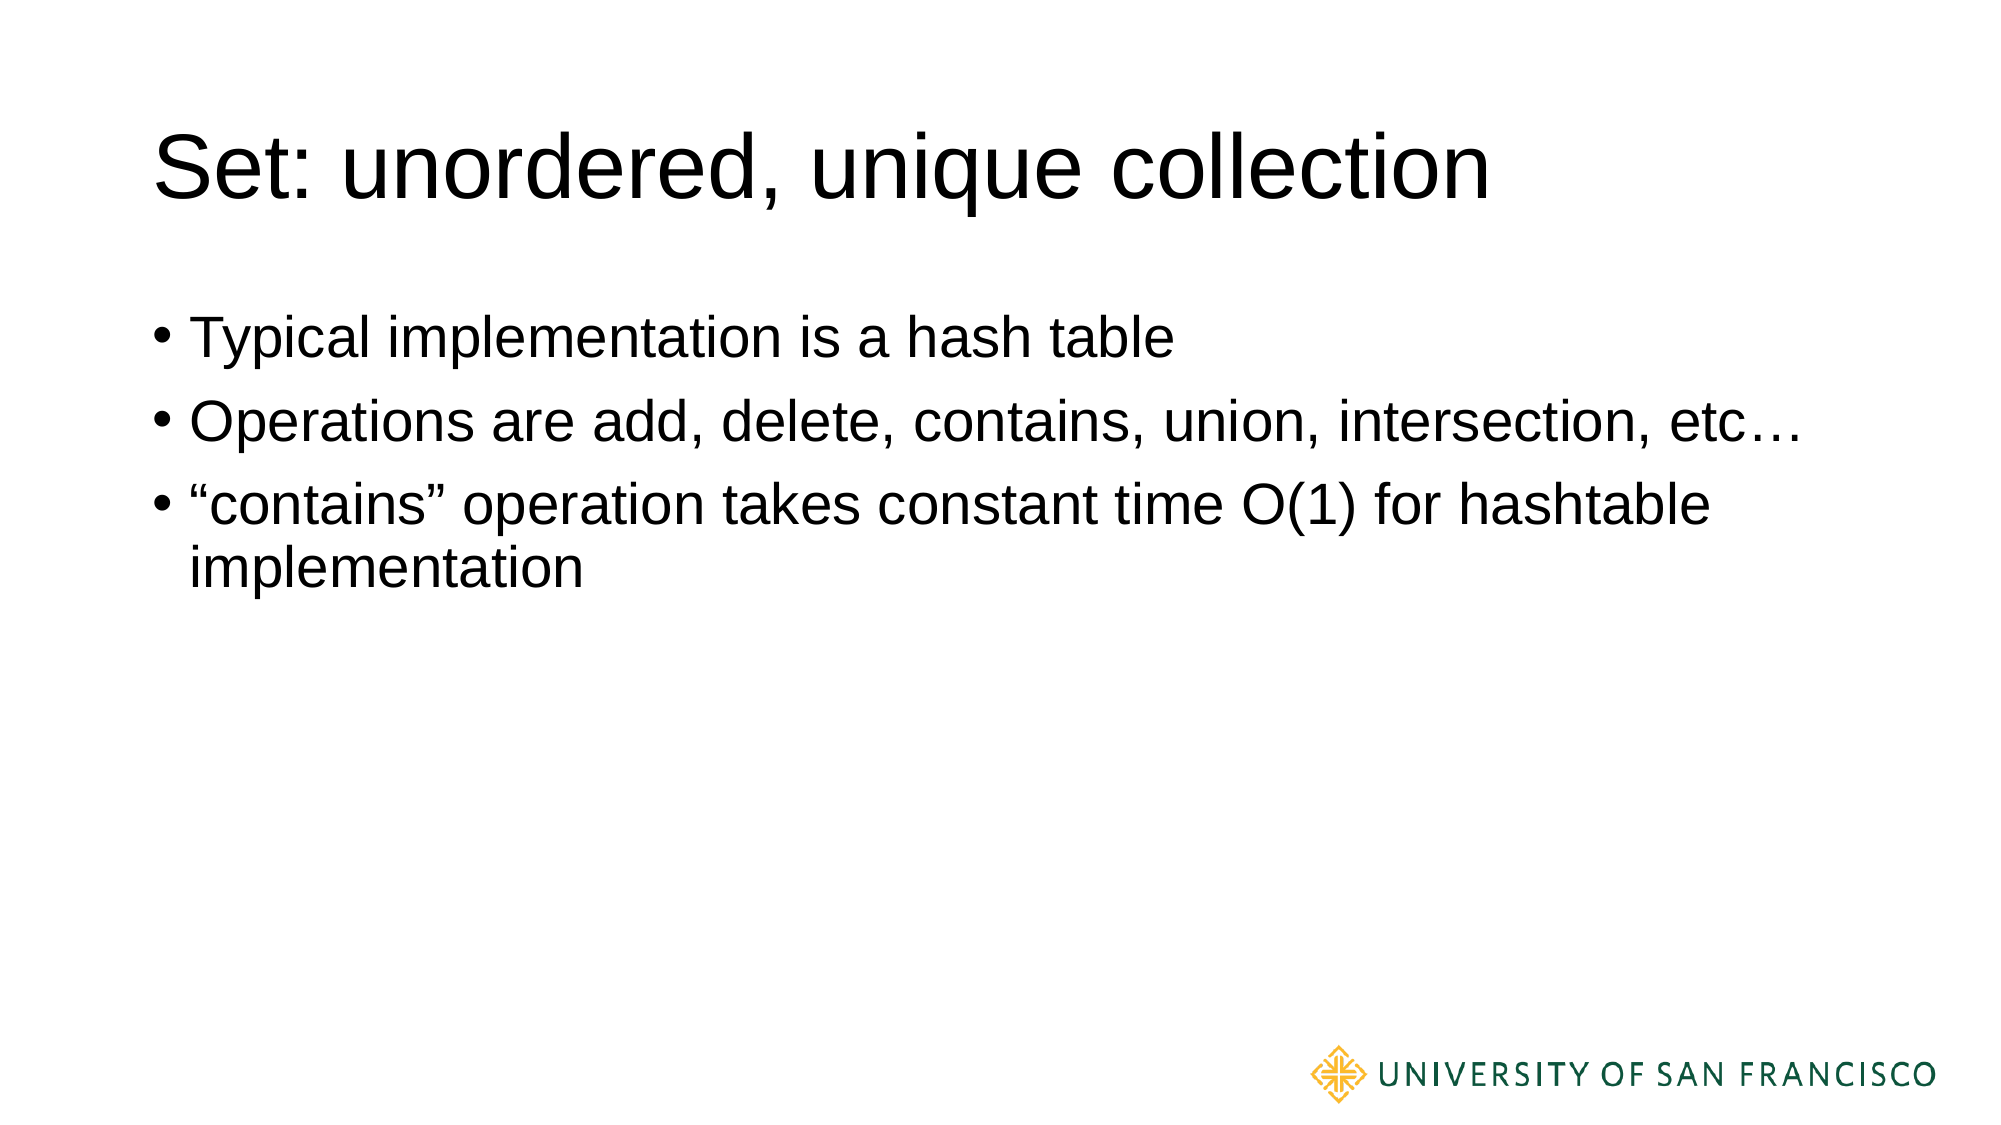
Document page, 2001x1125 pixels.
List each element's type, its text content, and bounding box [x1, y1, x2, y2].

list Typical implementation is a hash table Operations are add, delete, contains, union, intersection, etc… “contains” operation takes constant time O(1) for hashtable implementation [137, 299, 1863, 1014]
title Set: unordered, unique collection [137, 59, 1863, 278]
